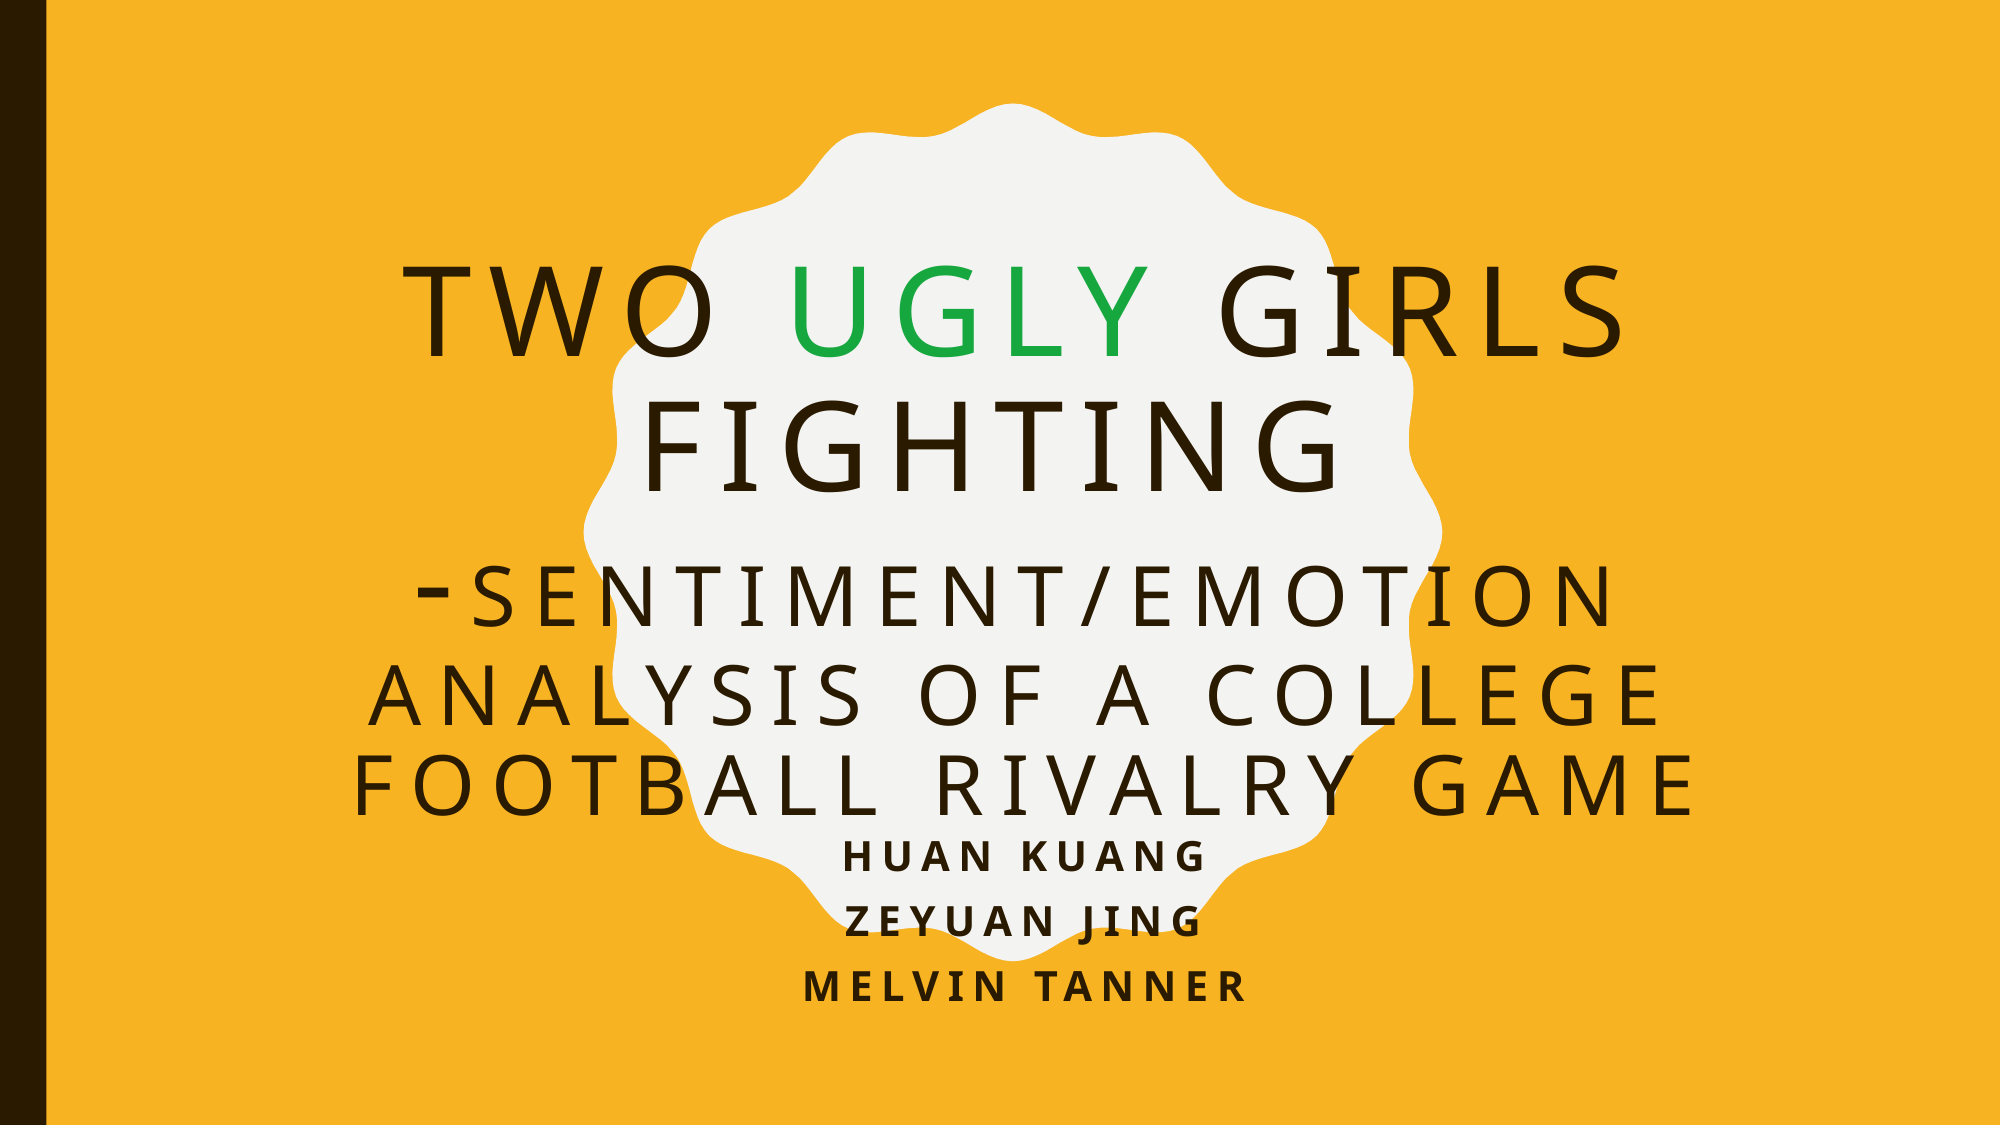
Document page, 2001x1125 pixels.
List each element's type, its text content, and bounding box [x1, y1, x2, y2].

subtitle HUAN KUANG ZEYUAN JING Melvin Tanner [363, 822, 1684, 1103]
title two ugly girls fighting -SENTIMENT/EMOTION ANALYSIS OF A COLLEGE FOOTBALL RIVALRY GAME [176, 180, 1870, 902]
